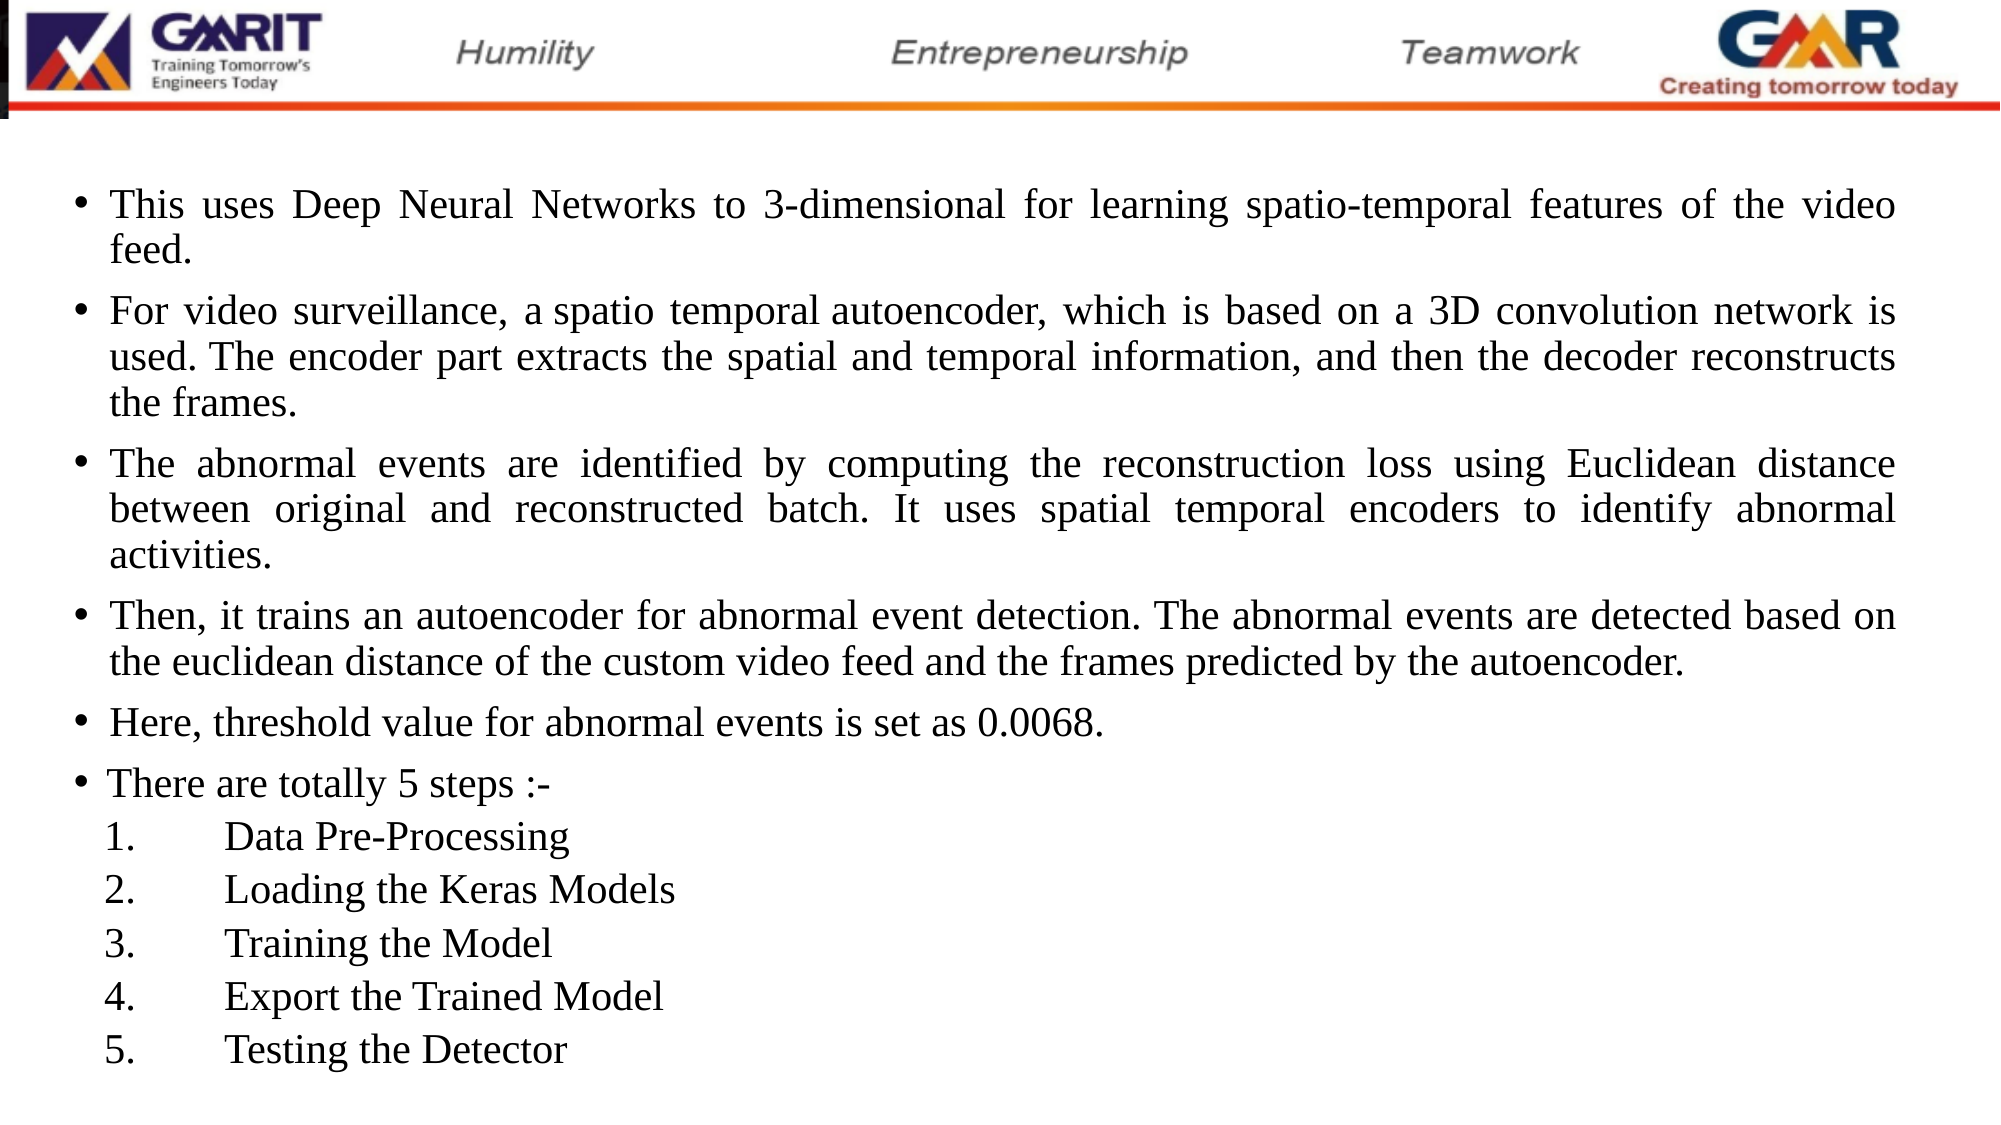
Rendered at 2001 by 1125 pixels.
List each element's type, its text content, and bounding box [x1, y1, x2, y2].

picture [0, 0, 2000, 119]
list This uses Deep Neural Networks to 3-dimensional for learning spatio-temporal features of the video feed. For video surveillance, a spatio temporal autoencoder, which is based on a 3D convolution network is used. The encoder part extracts the spatial and temporal information, and then the decoder reconstructs the frames. The abnormal events are identified by computing the reconstruction loss using Euclidean distance between original and reconstructed batch. It uses spatial temporal encoders to identify abnormal activities. Then, it trains an autoencoder for abnormal event detection. The abnormal events are detected based on the euclidean distance of the custom video feed and the frames predicted by the autoencoder. Here, threshold value for abnormal events is set as 0.0068. There are totally 5 steps :- Data Pre-Processing Loading the Keras Models Training the Model Export the Trained Model Testing the Detector [59, 173, 1912, 1082]
